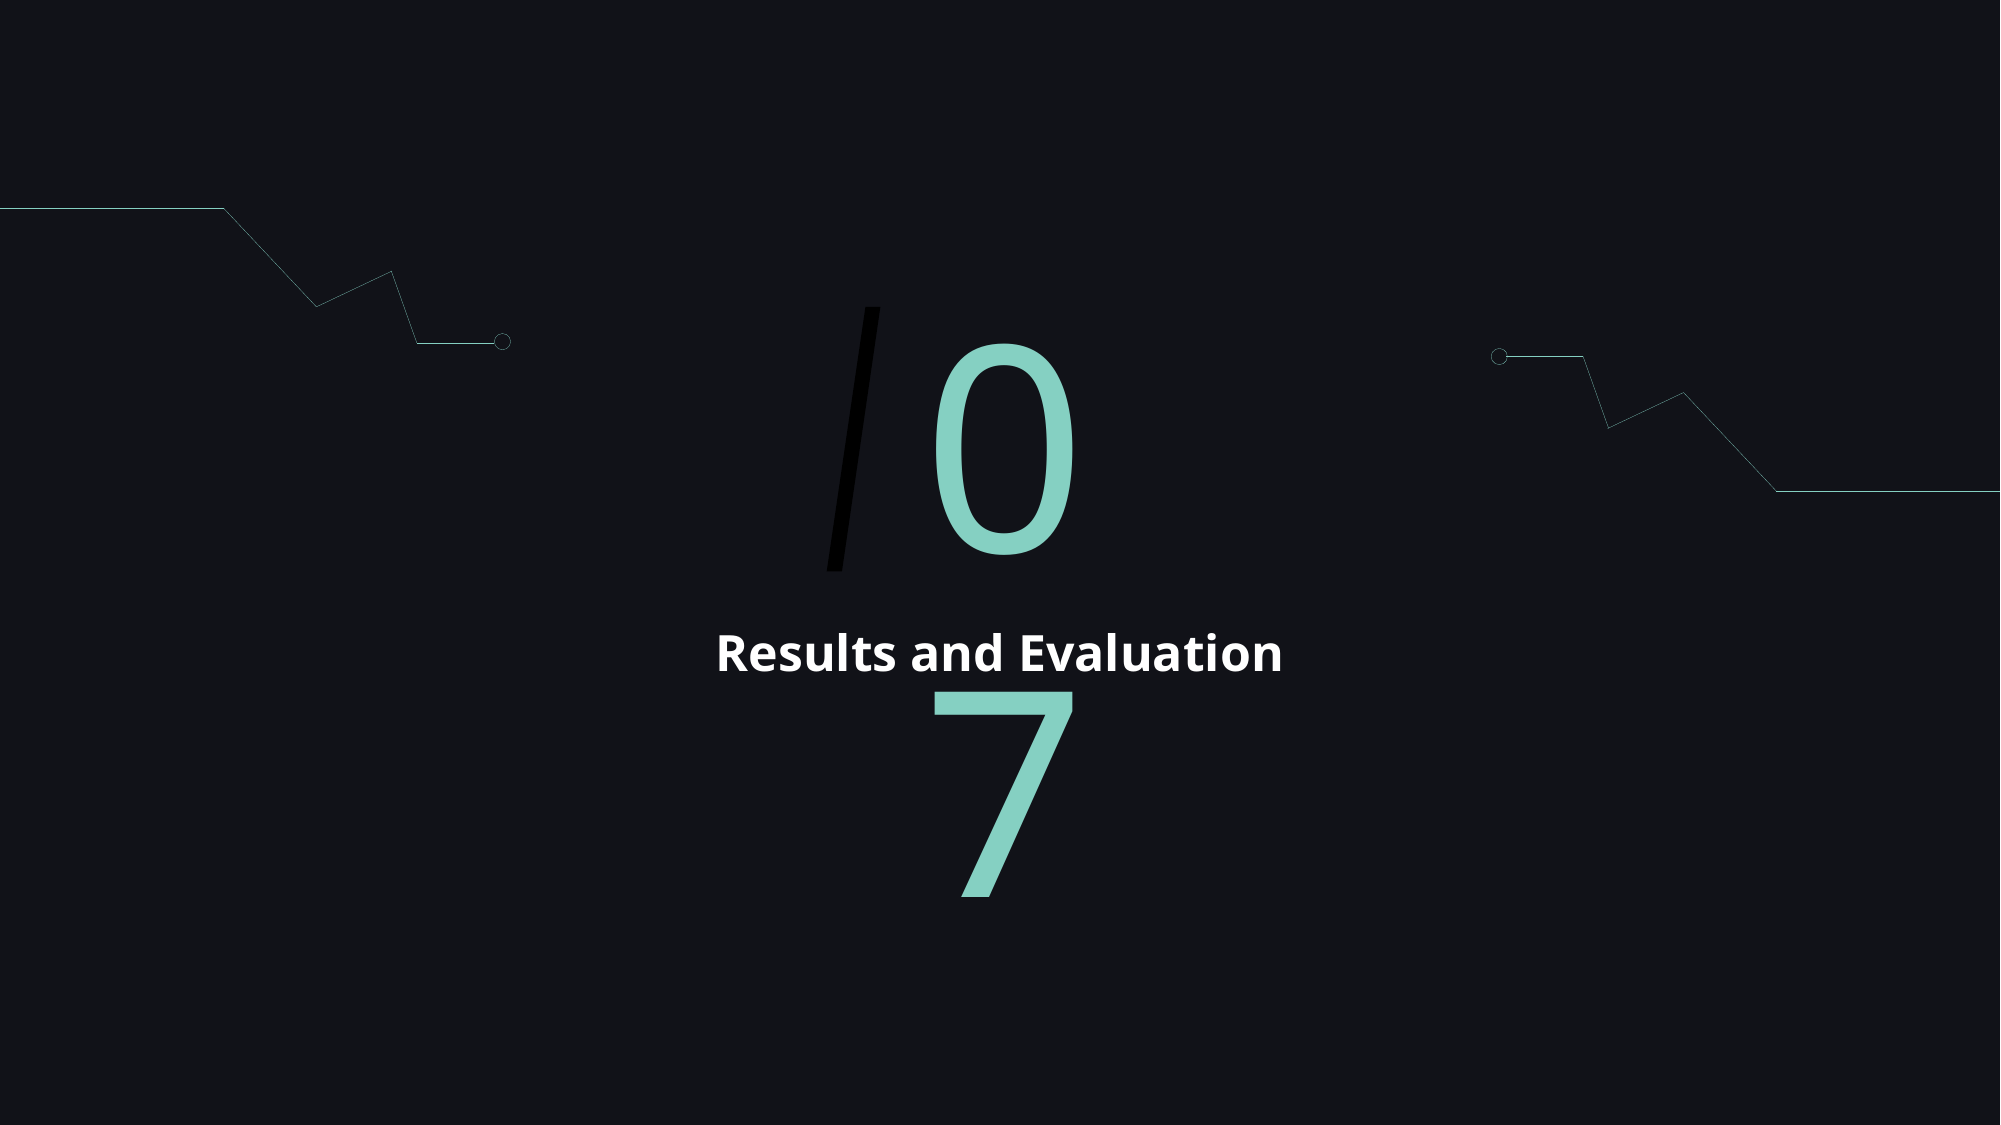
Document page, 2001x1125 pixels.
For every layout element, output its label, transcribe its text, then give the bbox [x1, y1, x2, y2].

text_box 07 [907, 257, 1265, 963]
title Results and Evaluation [1265, 620, 1445, 768]
title Results and Evaluation [555, 620, 907, 768]
